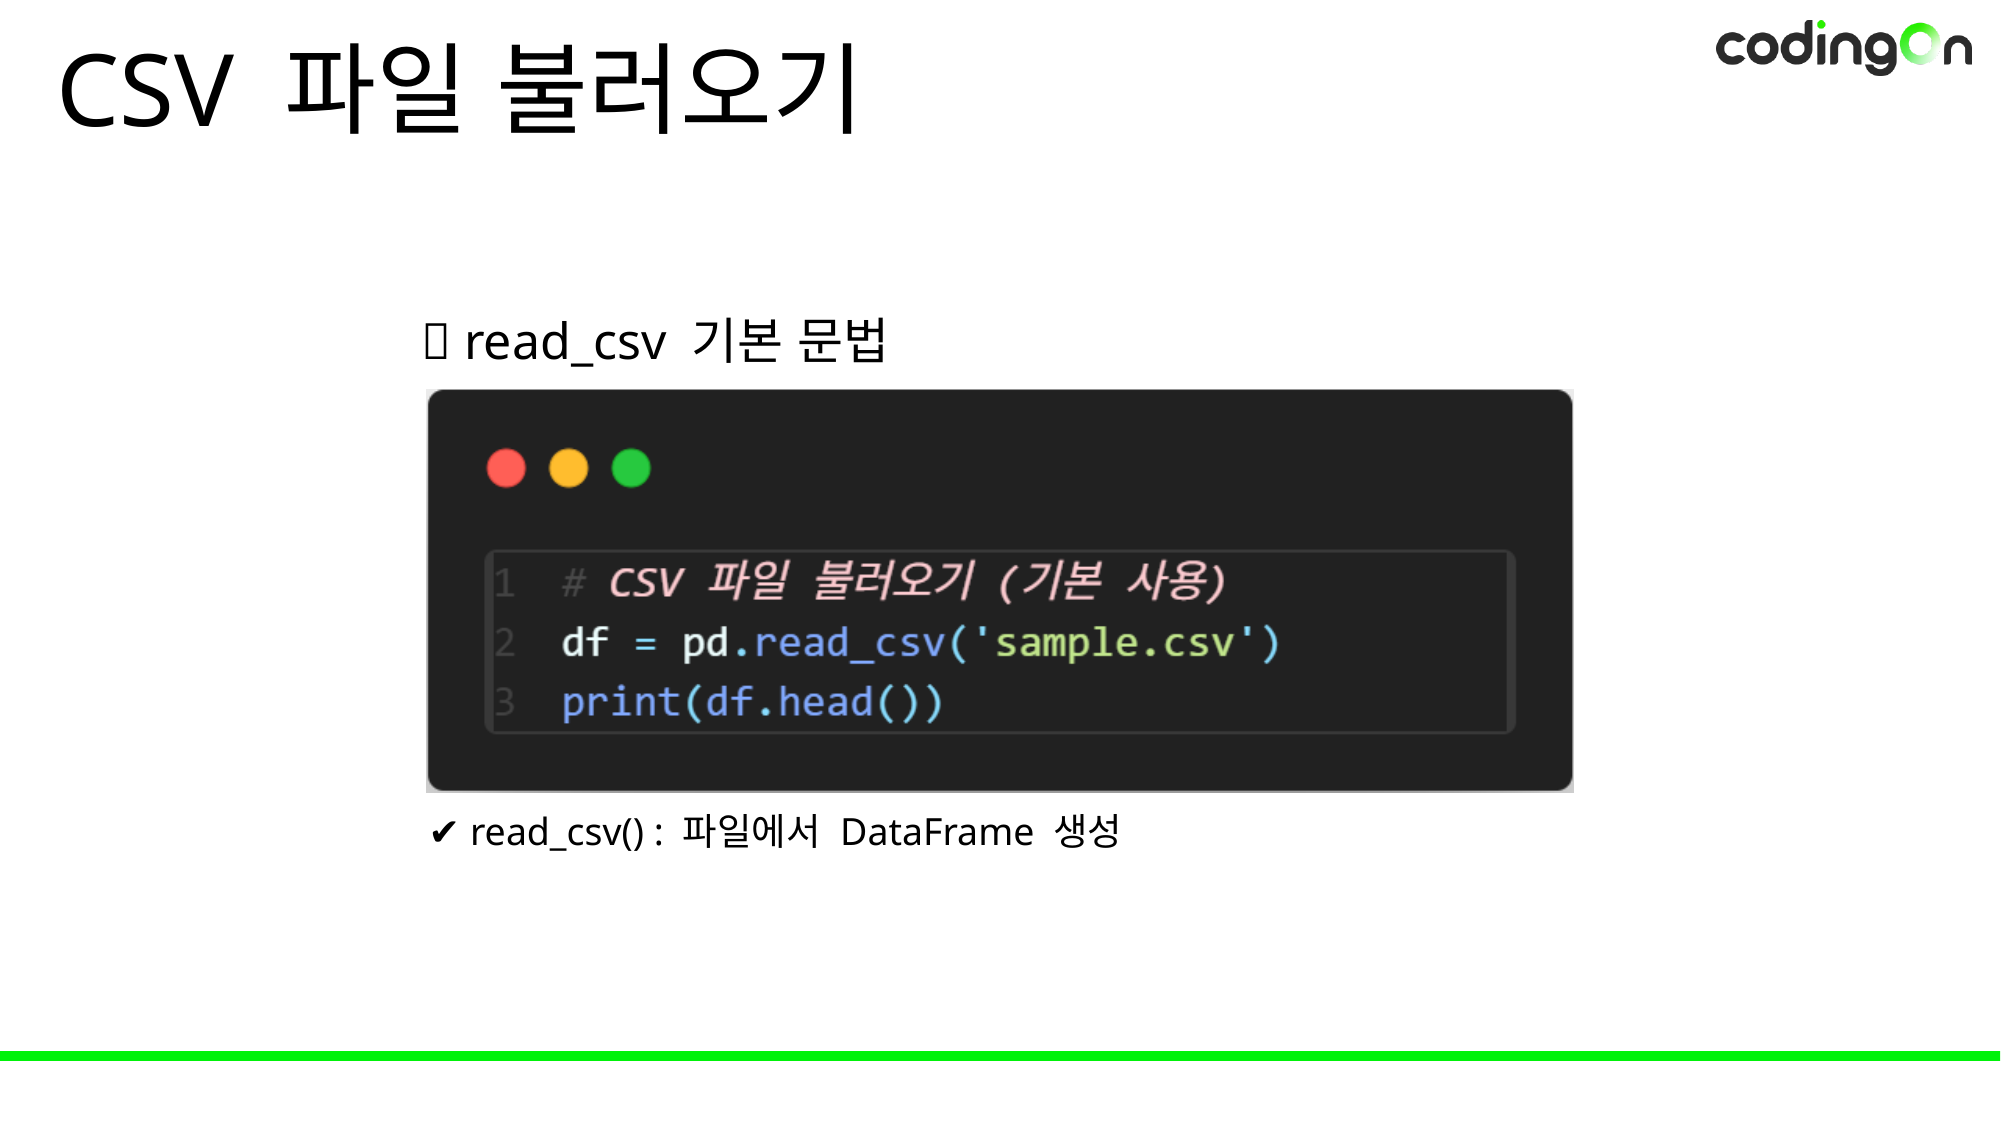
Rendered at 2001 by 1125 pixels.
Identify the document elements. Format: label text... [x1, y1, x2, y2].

picture [426, 389, 1574, 793]
text_box ✅ read_csv 기본 문법 [406, 301, 1403, 377]
picture [1767, 20, 1972, 76]
title CSV 파일 불러오기 [41, 0, 1767, 188]
text_box ✔️ read_csv() : 파일에서 DataFrame 생성 [414, 778, 1417, 861]
